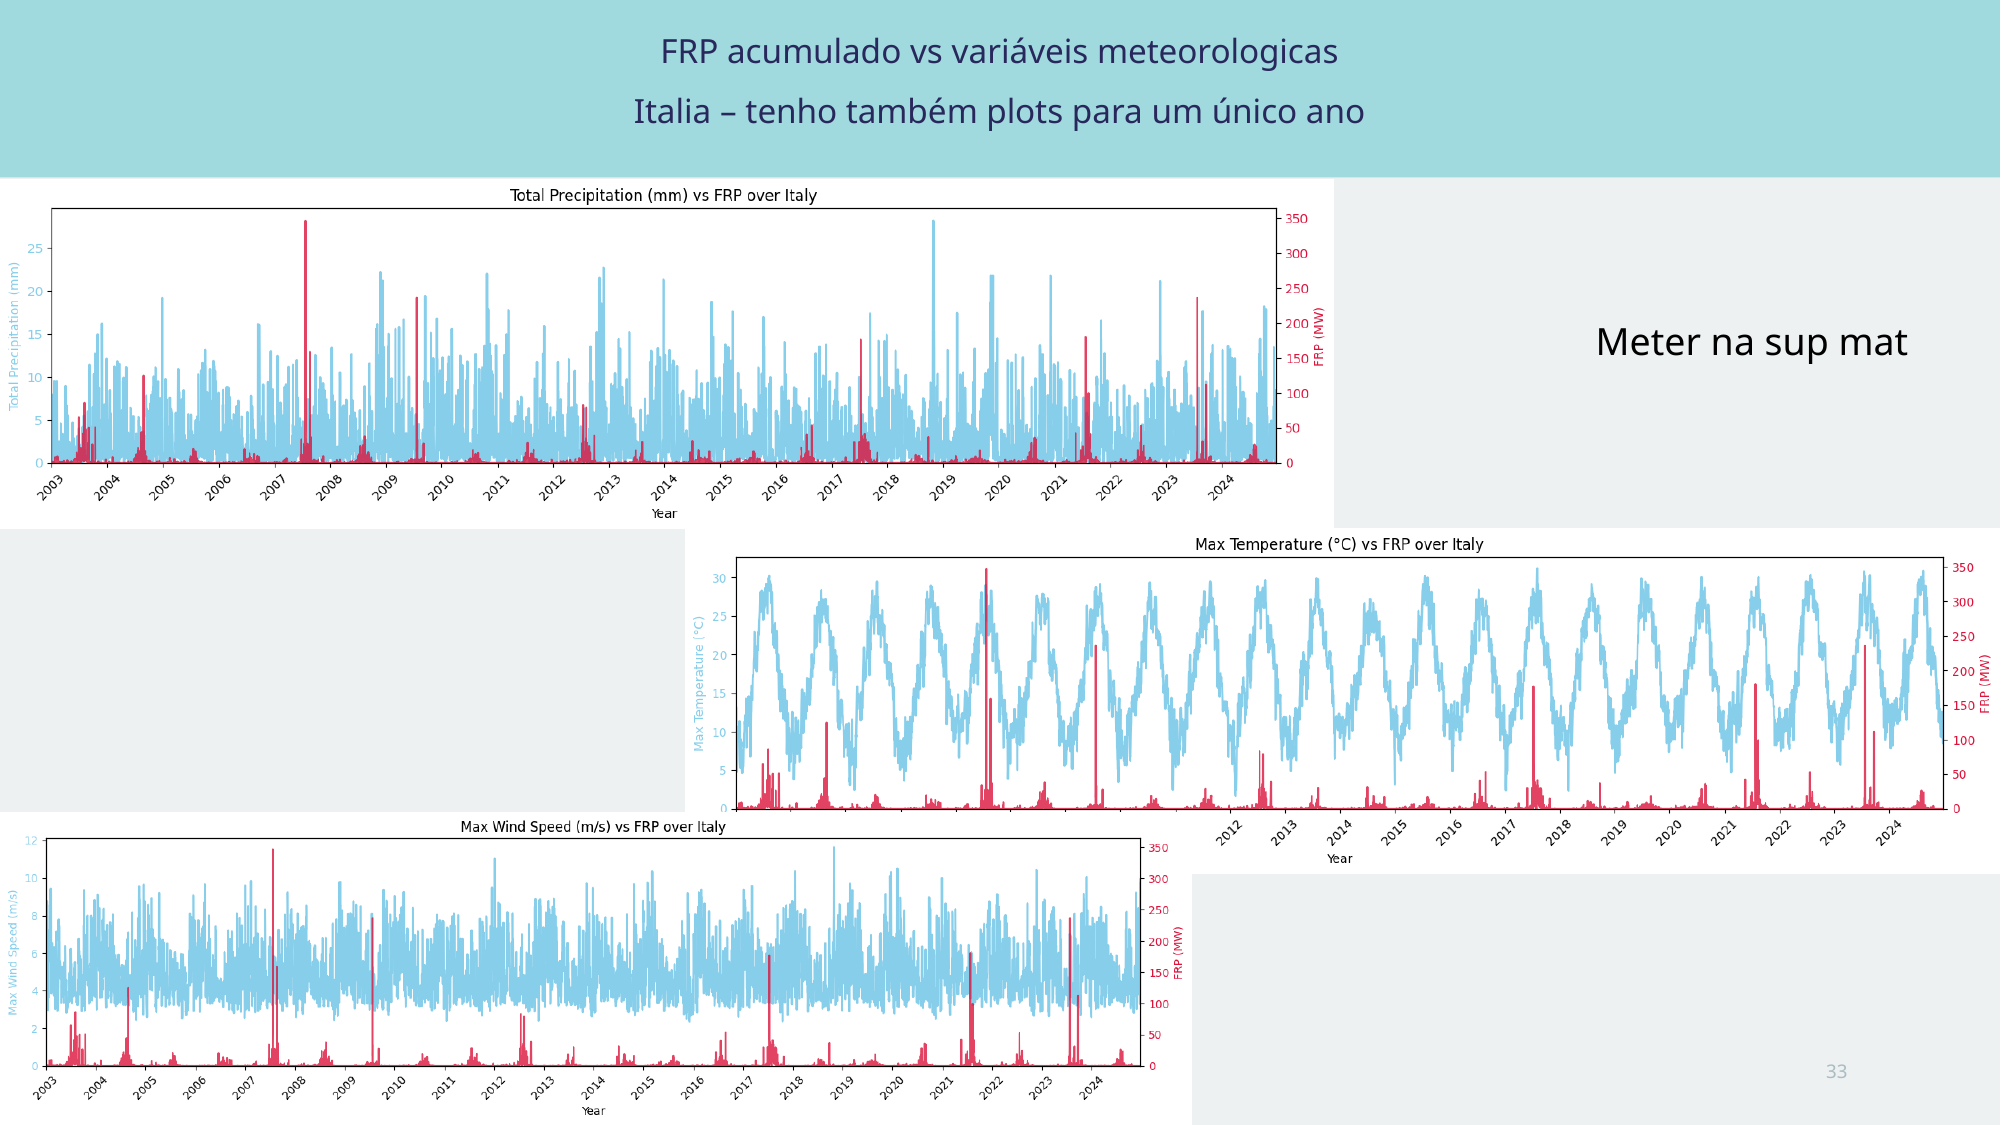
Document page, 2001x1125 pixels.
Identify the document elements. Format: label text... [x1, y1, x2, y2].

list FRP acumulado vs variáveis meteorologicas Italia – tenho também plots para um único ano [0, 22, 2000, 154]
picture [0, 179, 2000, 1125]
slide_number 33 [1412, 1042, 1863, 1103]
text_box Meter na sup mat [1580, 310, 1930, 371]
